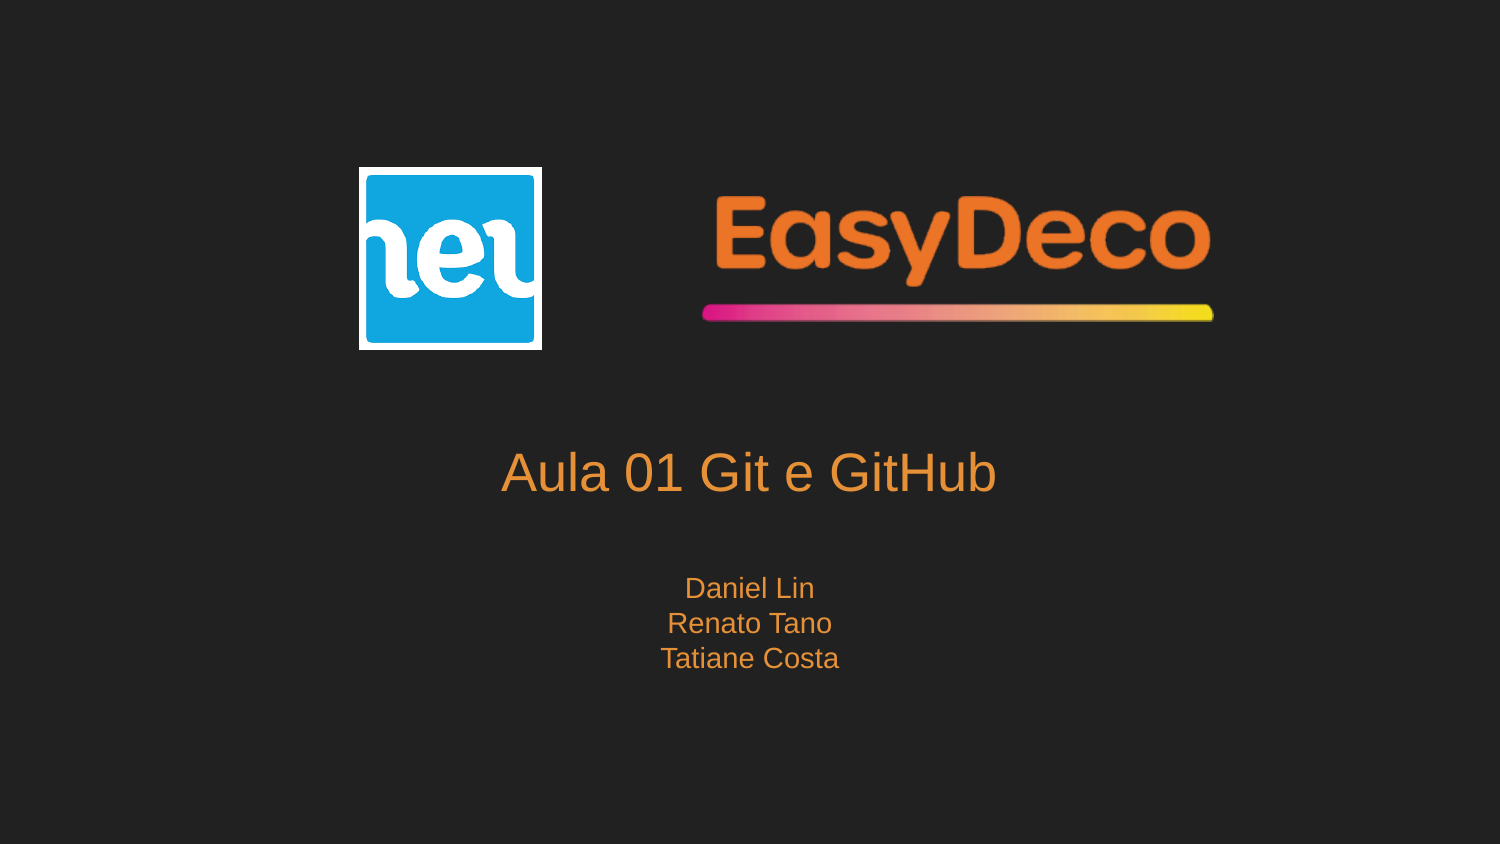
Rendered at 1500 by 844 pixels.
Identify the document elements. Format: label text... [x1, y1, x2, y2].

text_box Aula 01 Git e GitHub [0, 421, 1500, 561]
picture [359, 167, 543, 351]
picture [701, 195, 1215, 322]
text_box Daniel Lin Renato Tano Tatiane Costa [376, 554, 1124, 642]
